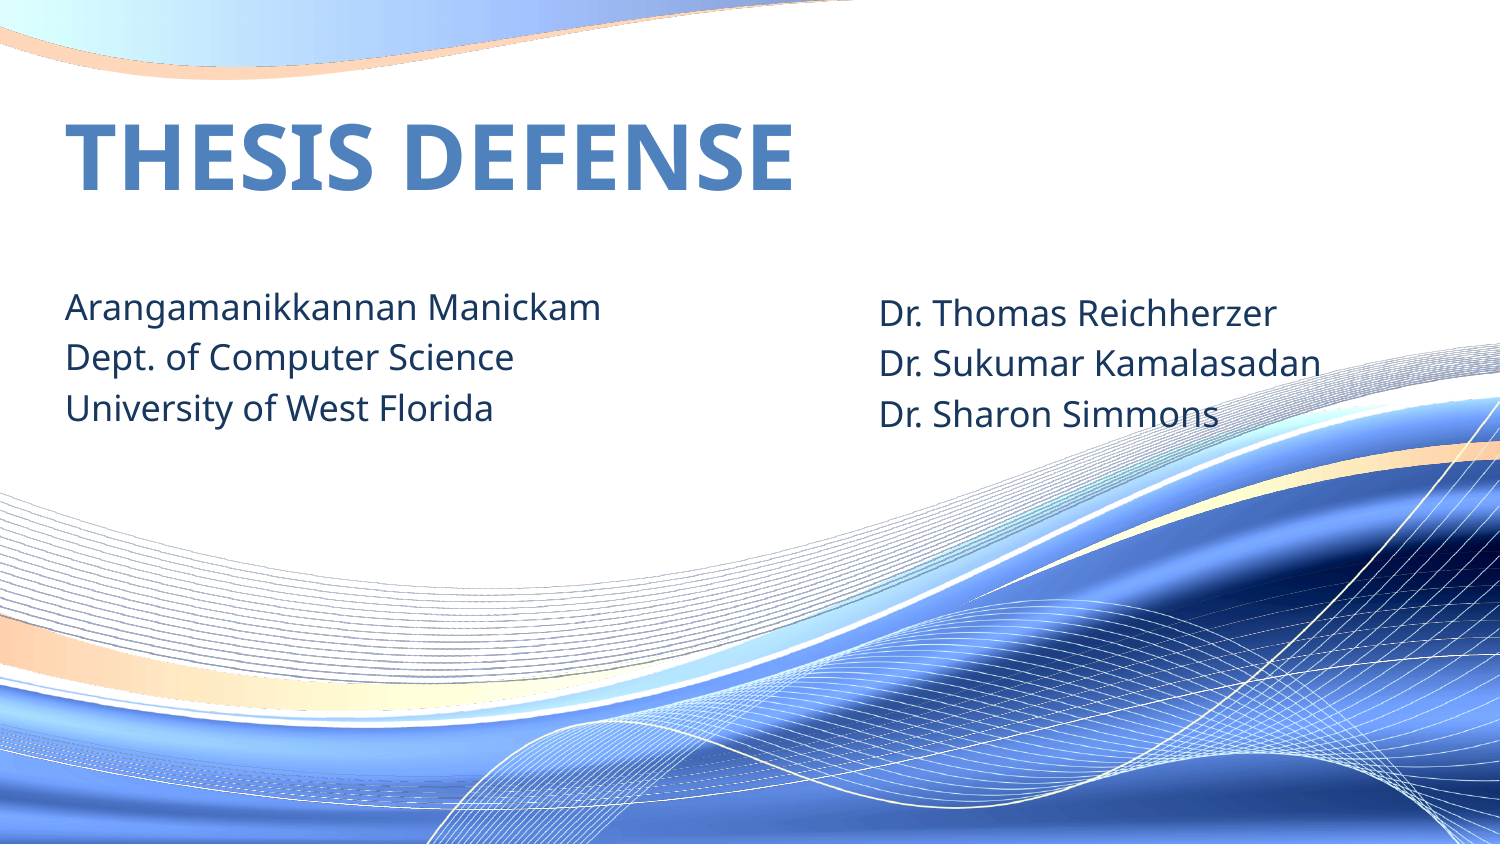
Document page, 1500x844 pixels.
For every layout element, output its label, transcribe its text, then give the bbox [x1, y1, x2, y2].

text_box Dr. Thomas Reichherzer Dr. Sukumar Kamalasadan Dr. Sharon Simmons [863, 282, 1356, 445]
title Thesis defense [49, 63, 1431, 245]
subtitle Arangamanikkannan Manickam Dept. of Computer Science University of West Florida [49, 276, 645, 439]
text_box [0, 711, 425, 810]
